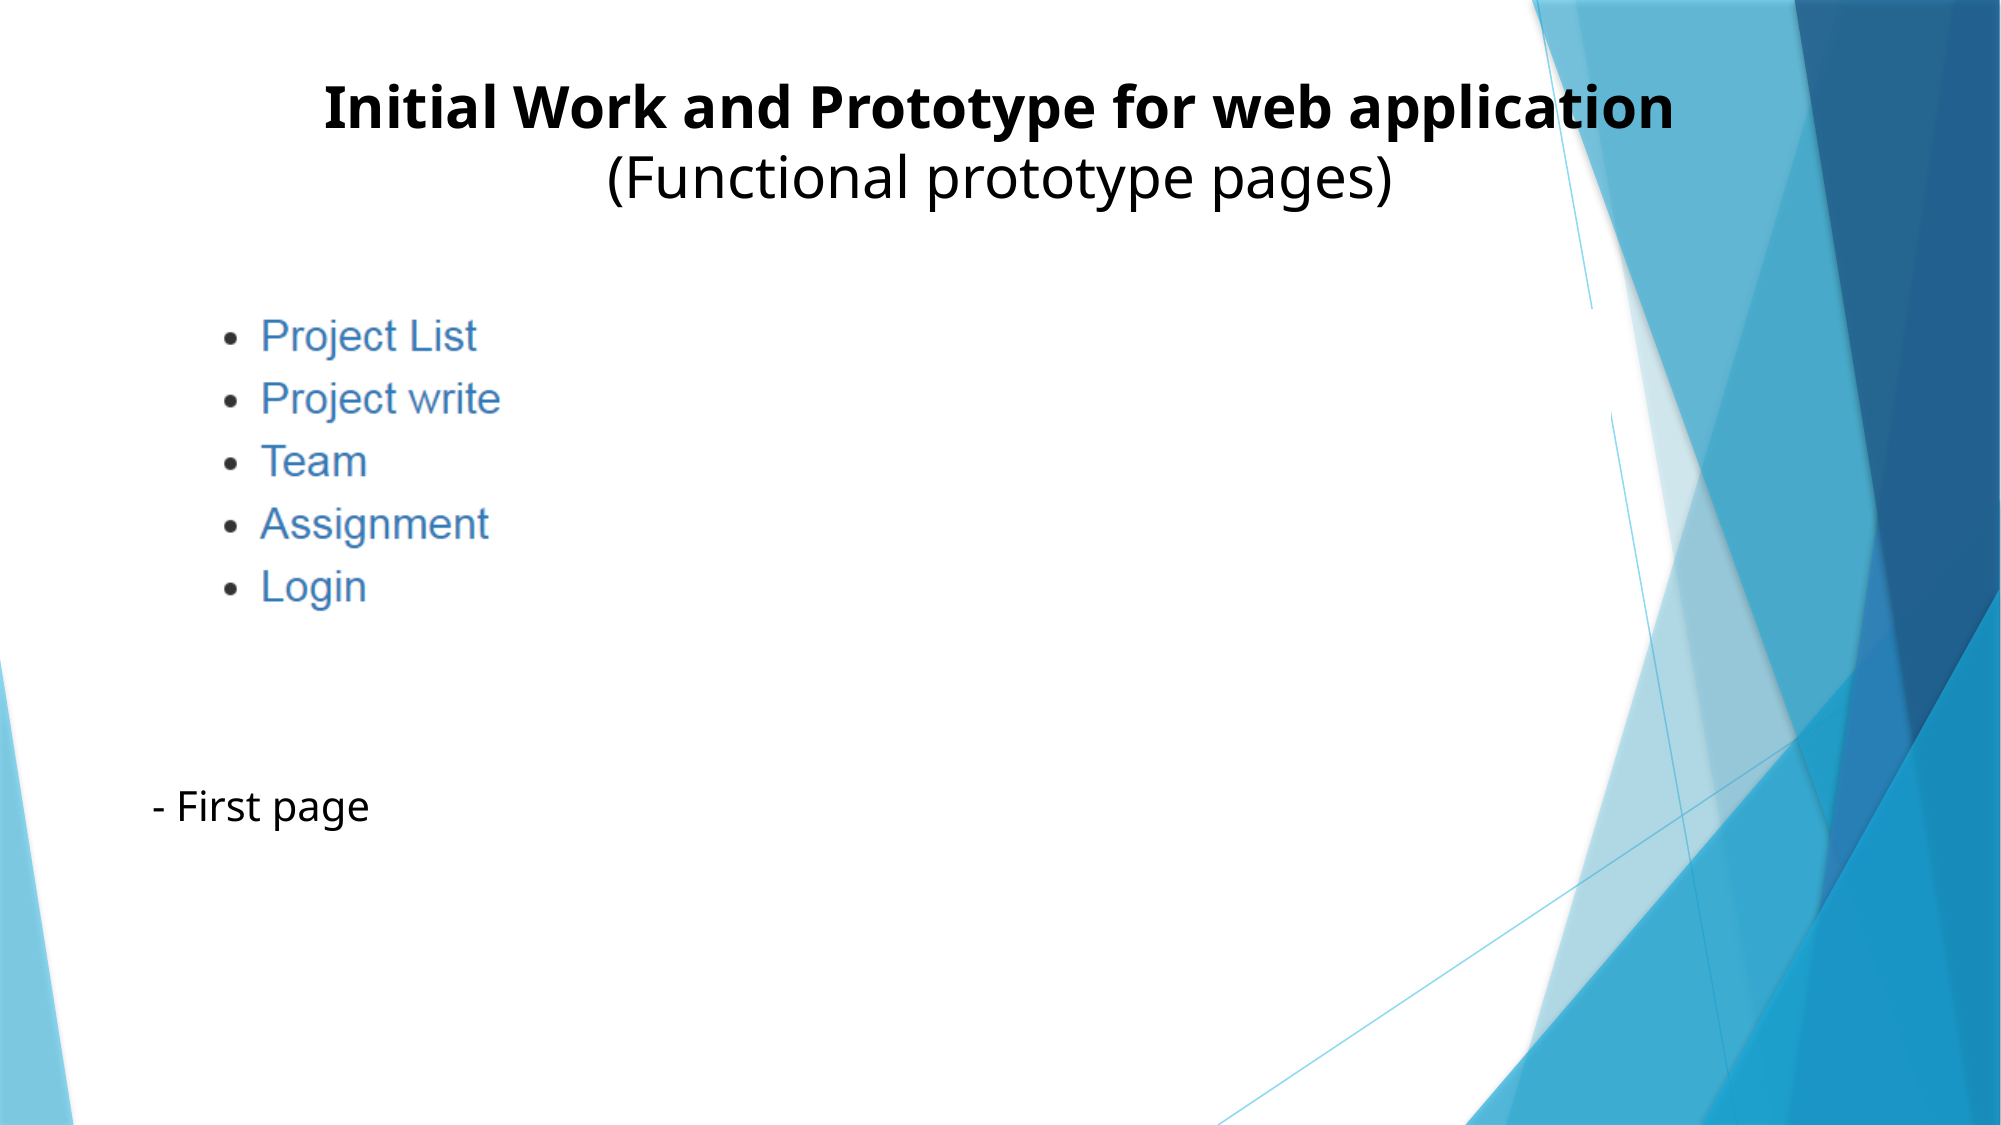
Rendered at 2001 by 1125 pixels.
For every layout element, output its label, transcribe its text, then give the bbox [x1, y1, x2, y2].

picture [136, 308, 1612, 645]
title Initial Work and Prototype for web application (Functional prototype pages) [137, 62, 1863, 281]
text_box - First page [137, 772, 1839, 838]
